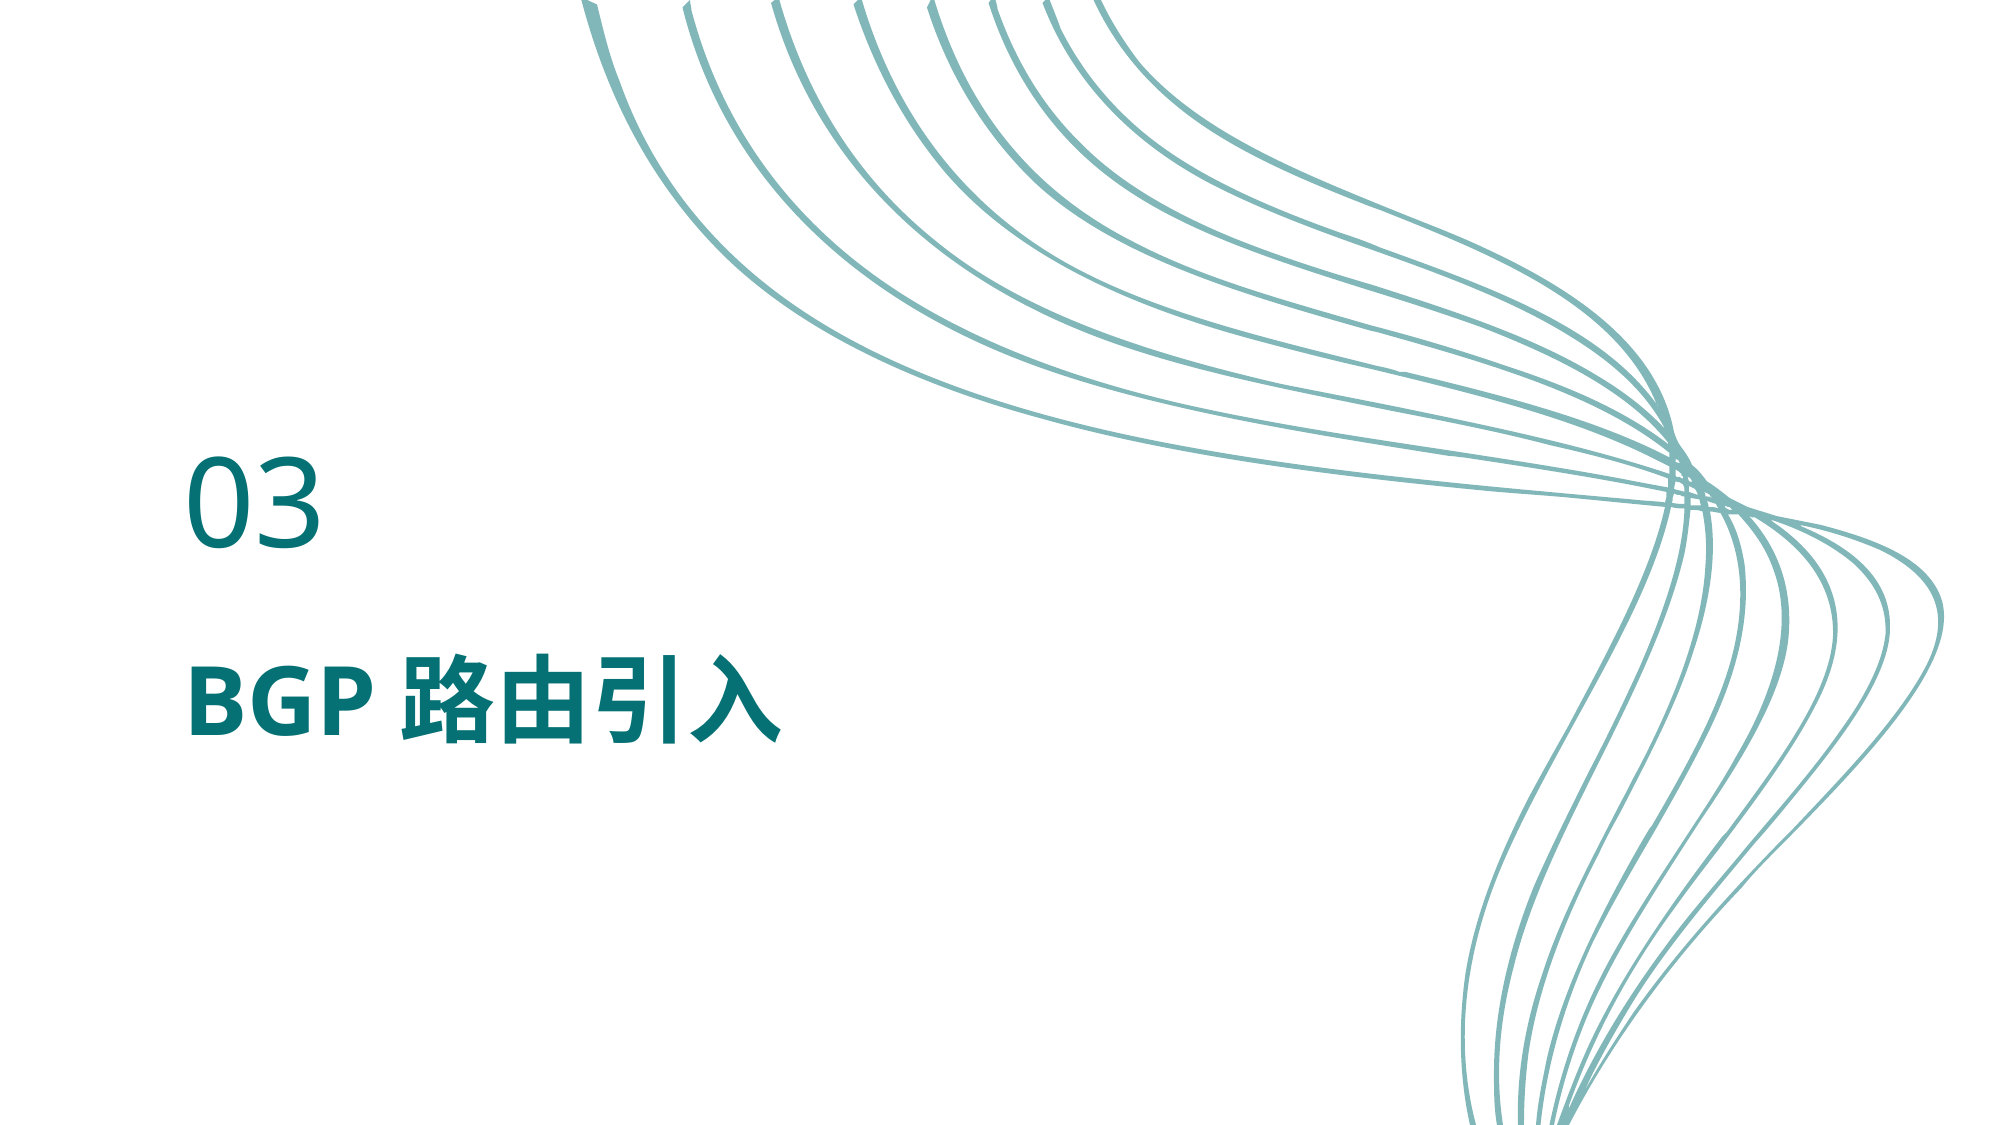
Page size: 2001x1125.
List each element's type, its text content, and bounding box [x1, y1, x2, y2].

title BGP路由引入 [183, 639, 1537, 981]
list 03 [183, 221, 832, 573]
